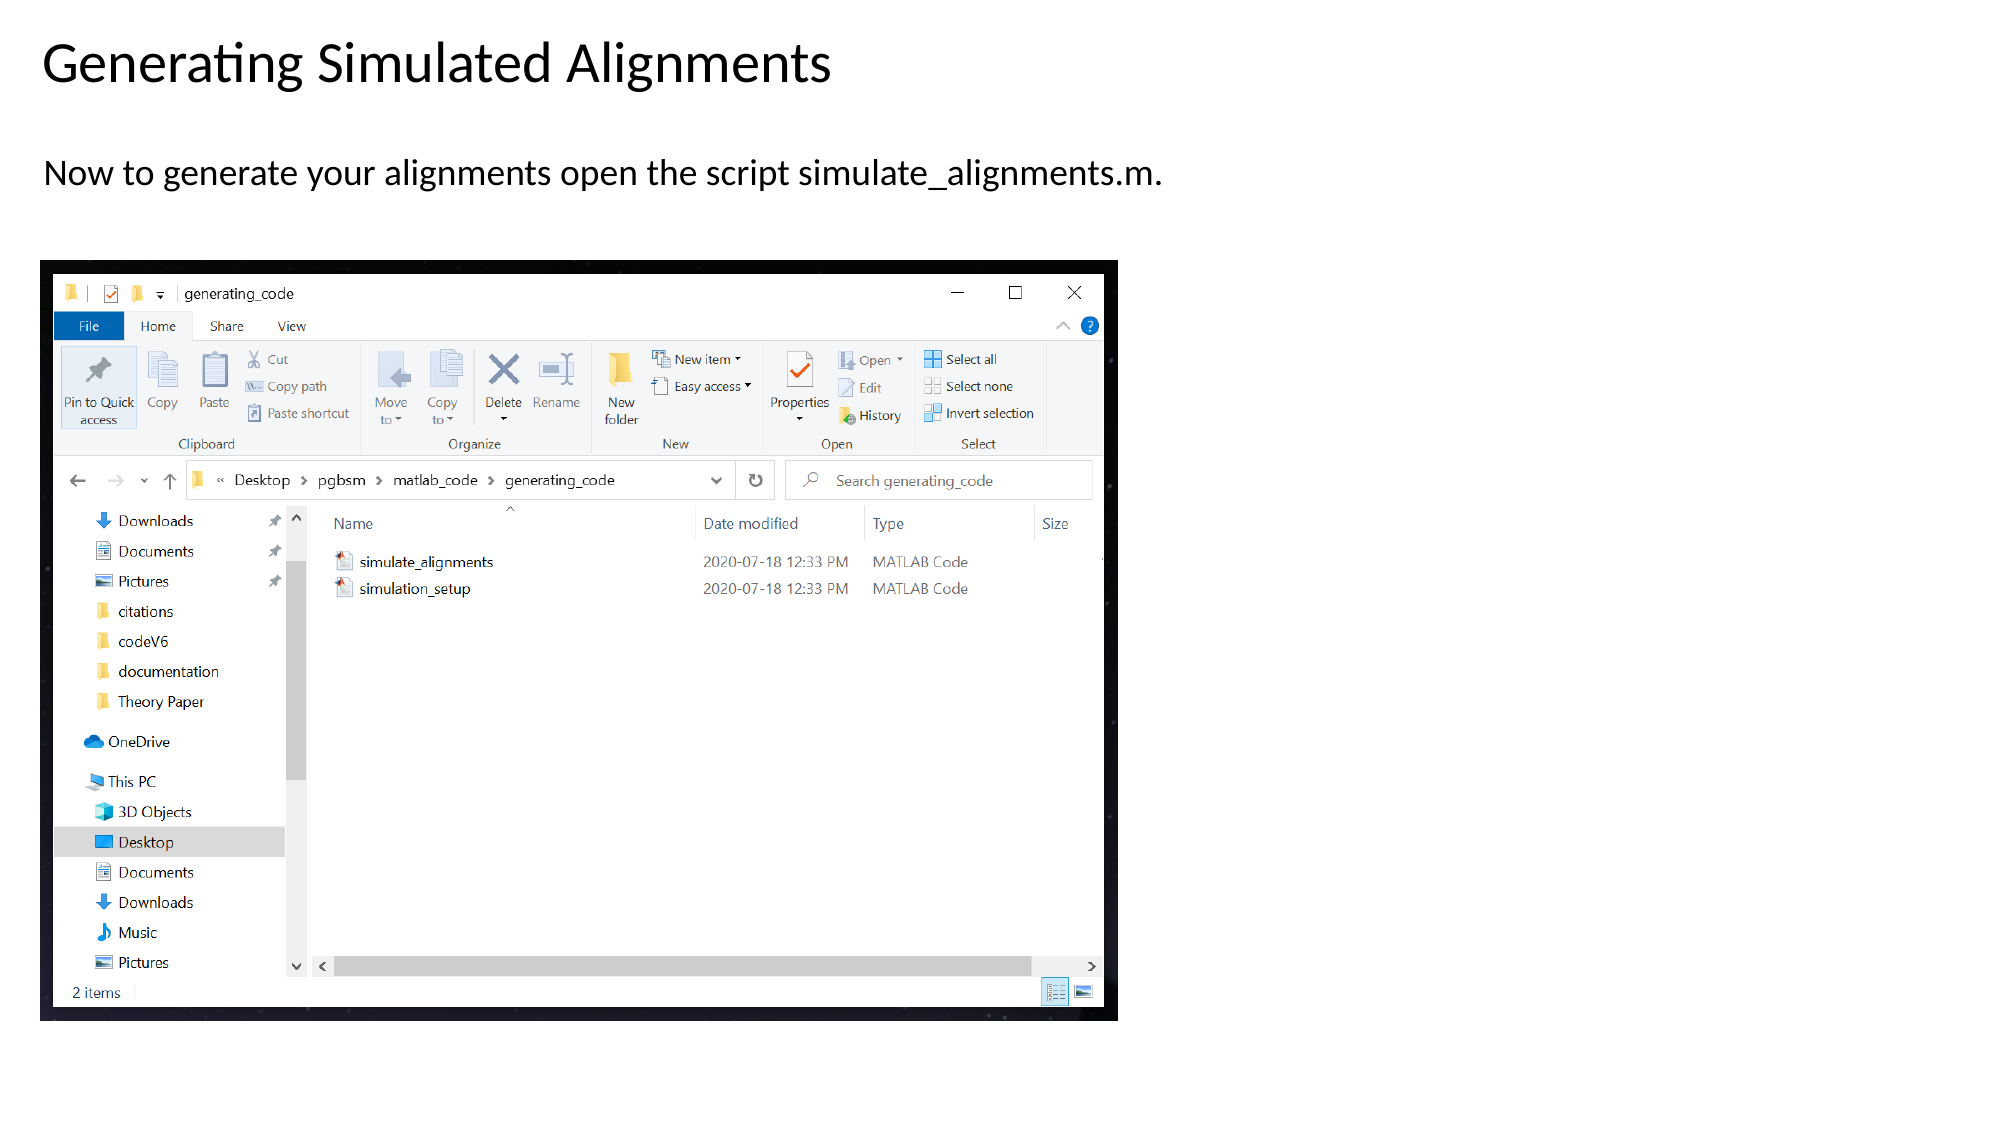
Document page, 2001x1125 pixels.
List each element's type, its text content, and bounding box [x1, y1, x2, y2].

picture [40, 260, 1118, 1021]
text_box Generating Simulated Alignments [27, 16, 848, 102]
text_box Now to generate your alignments open the script simulate_alignments.m. [28, 140, 1189, 201]
